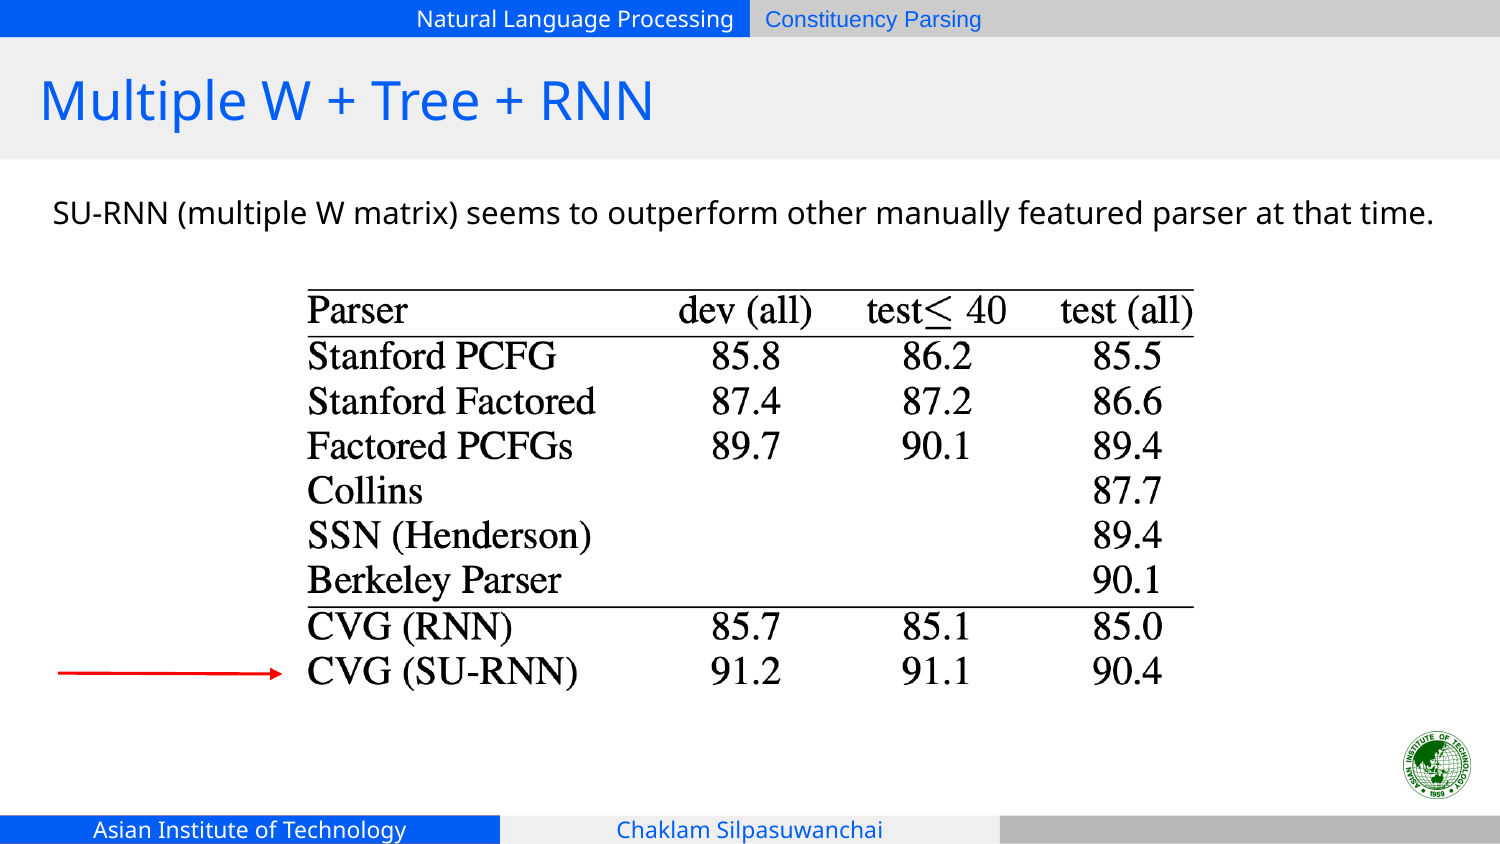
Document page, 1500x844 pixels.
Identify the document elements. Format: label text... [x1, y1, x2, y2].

list SU-RNN (multiple W matrix) seems to outperform other manually featured parser at that time. [37, 178, 1475, 259]
title Multiple W + Tree + RNN [24, 37, 1475, 160]
picture [303, 283, 1197, 696]
picture [1403, 731, 1471, 799]
